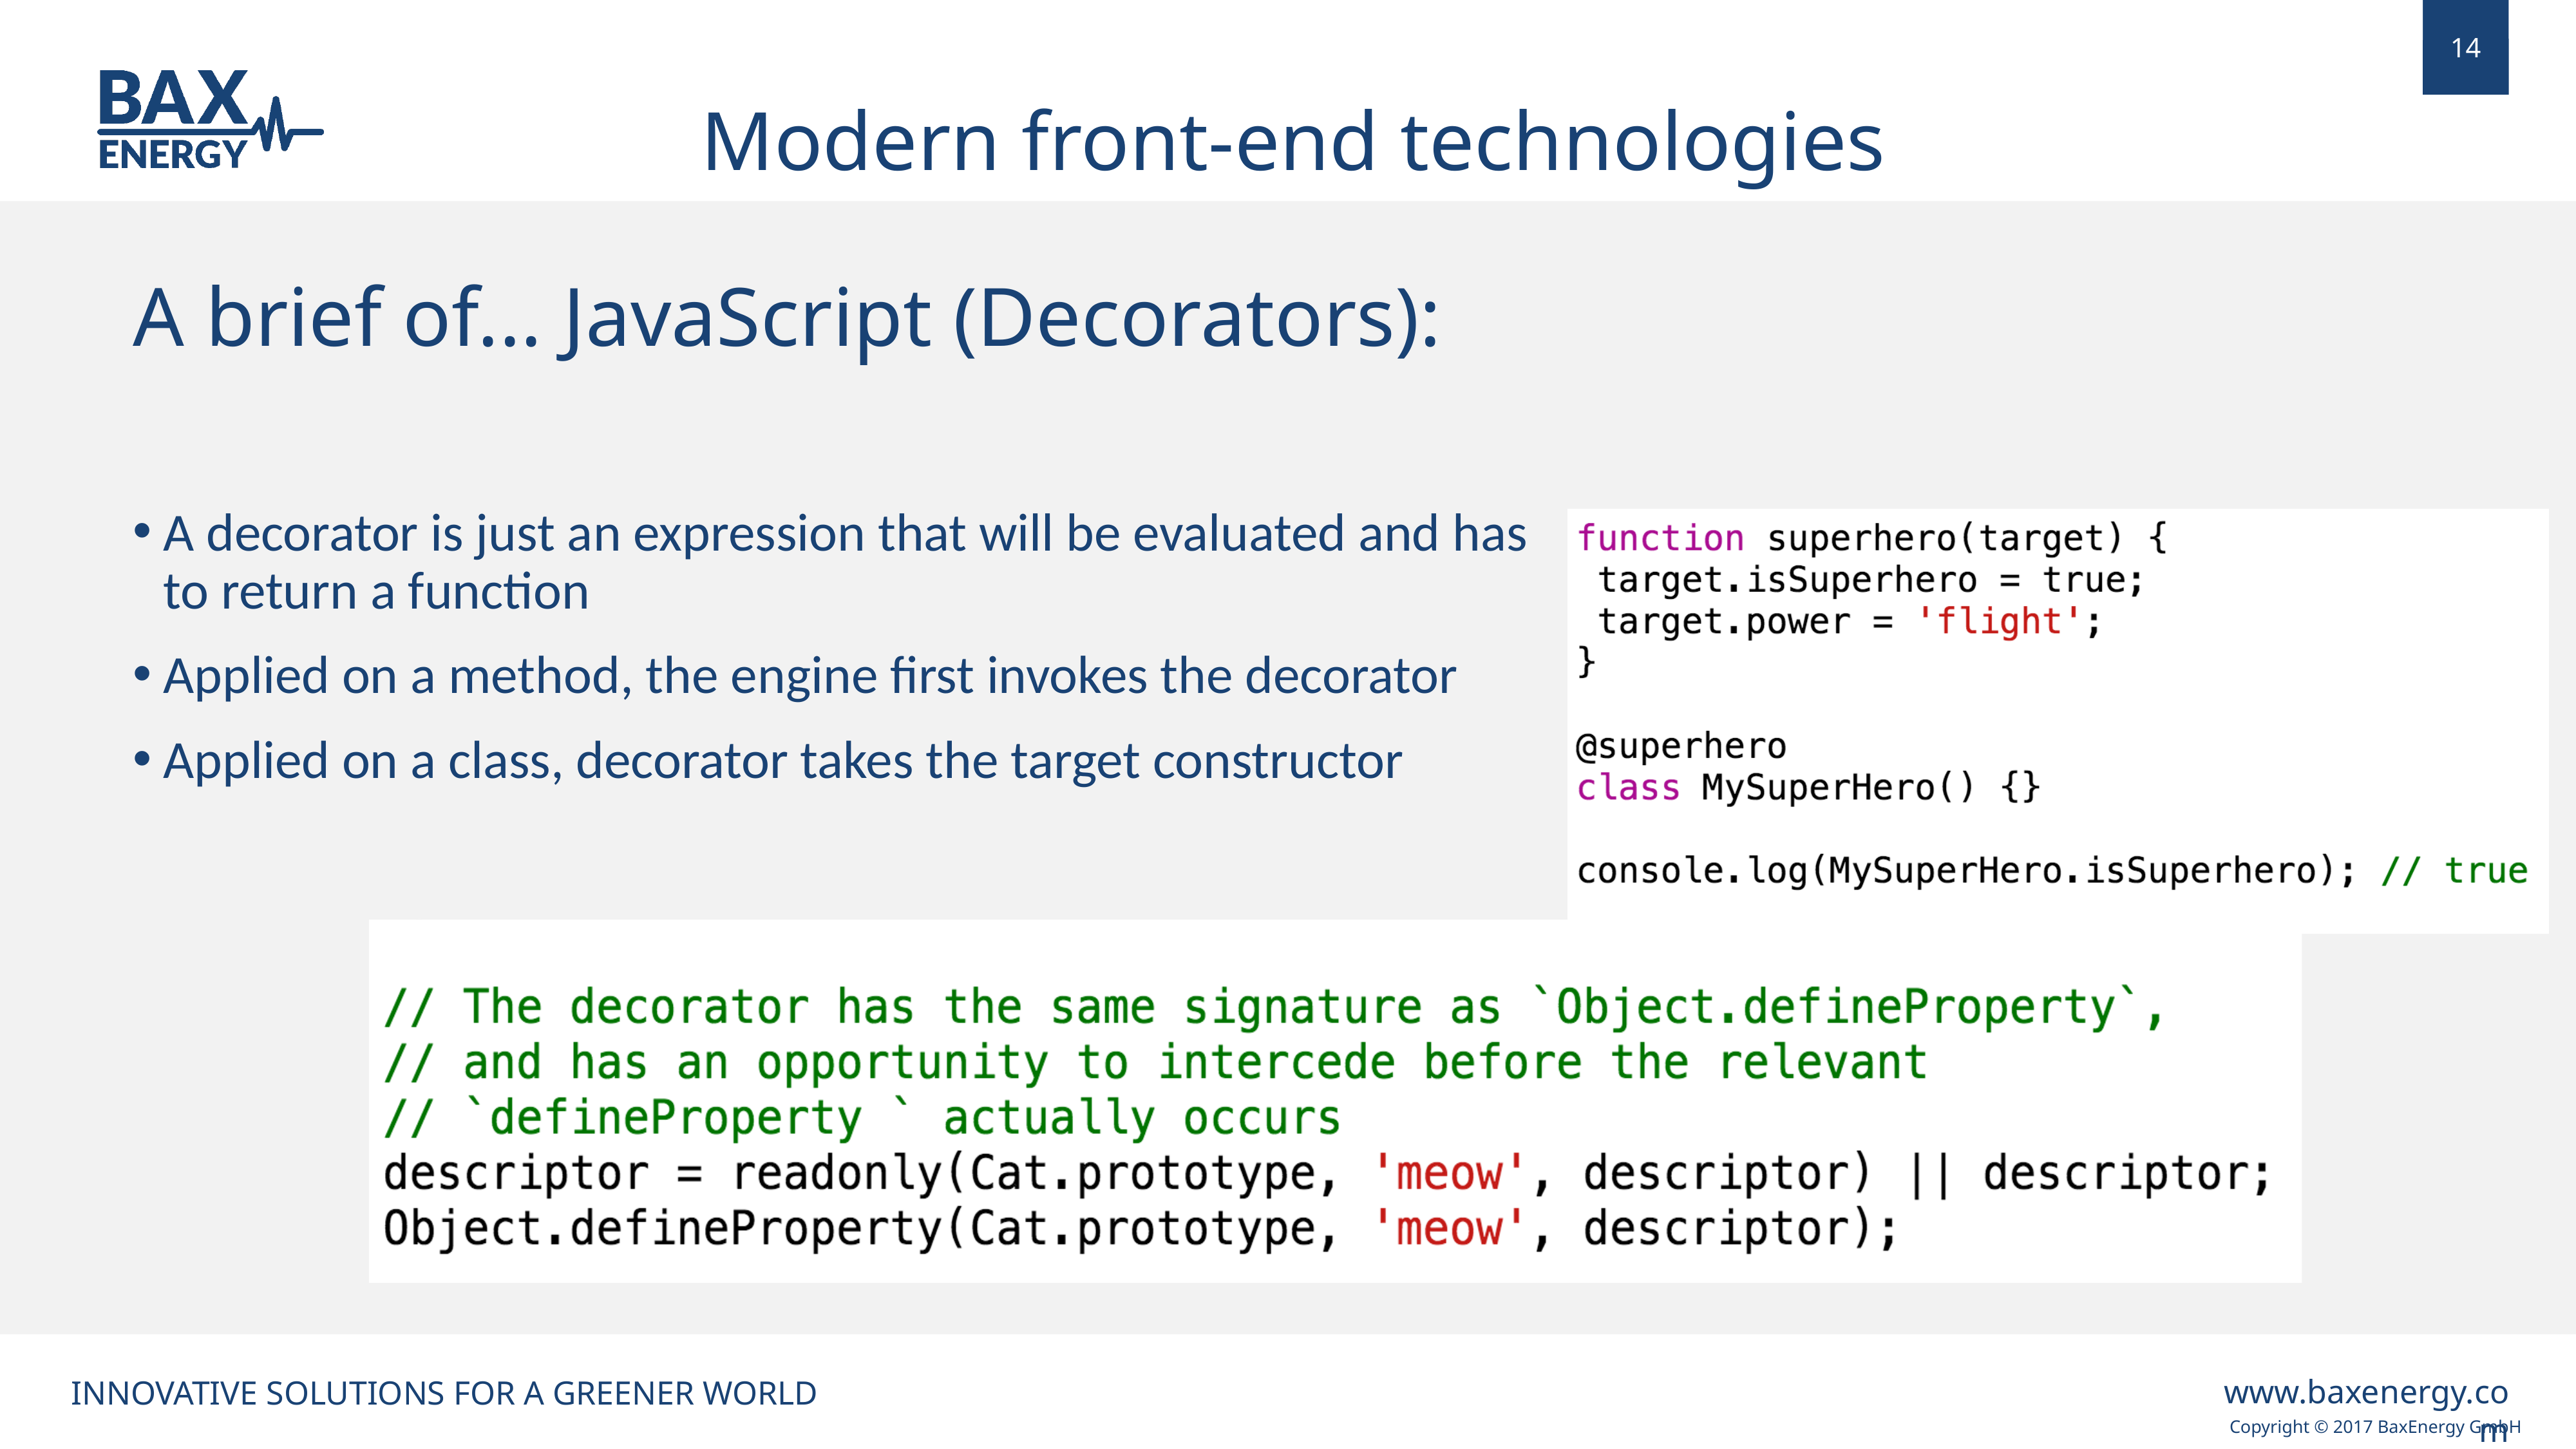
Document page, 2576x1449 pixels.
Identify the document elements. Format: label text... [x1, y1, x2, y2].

picture [368, 509, 2549, 1283]
list A brief of... JavaScript (Decorators): A decorator is just an expression that will be evaluated and has to return a function Applied on a method, the engine first invokes the decorator Applied on a class, decorator takes the target constructor [123, 272, 1568, 1288]
list Modern front-end technologies [15, 15, 2576, 272]
